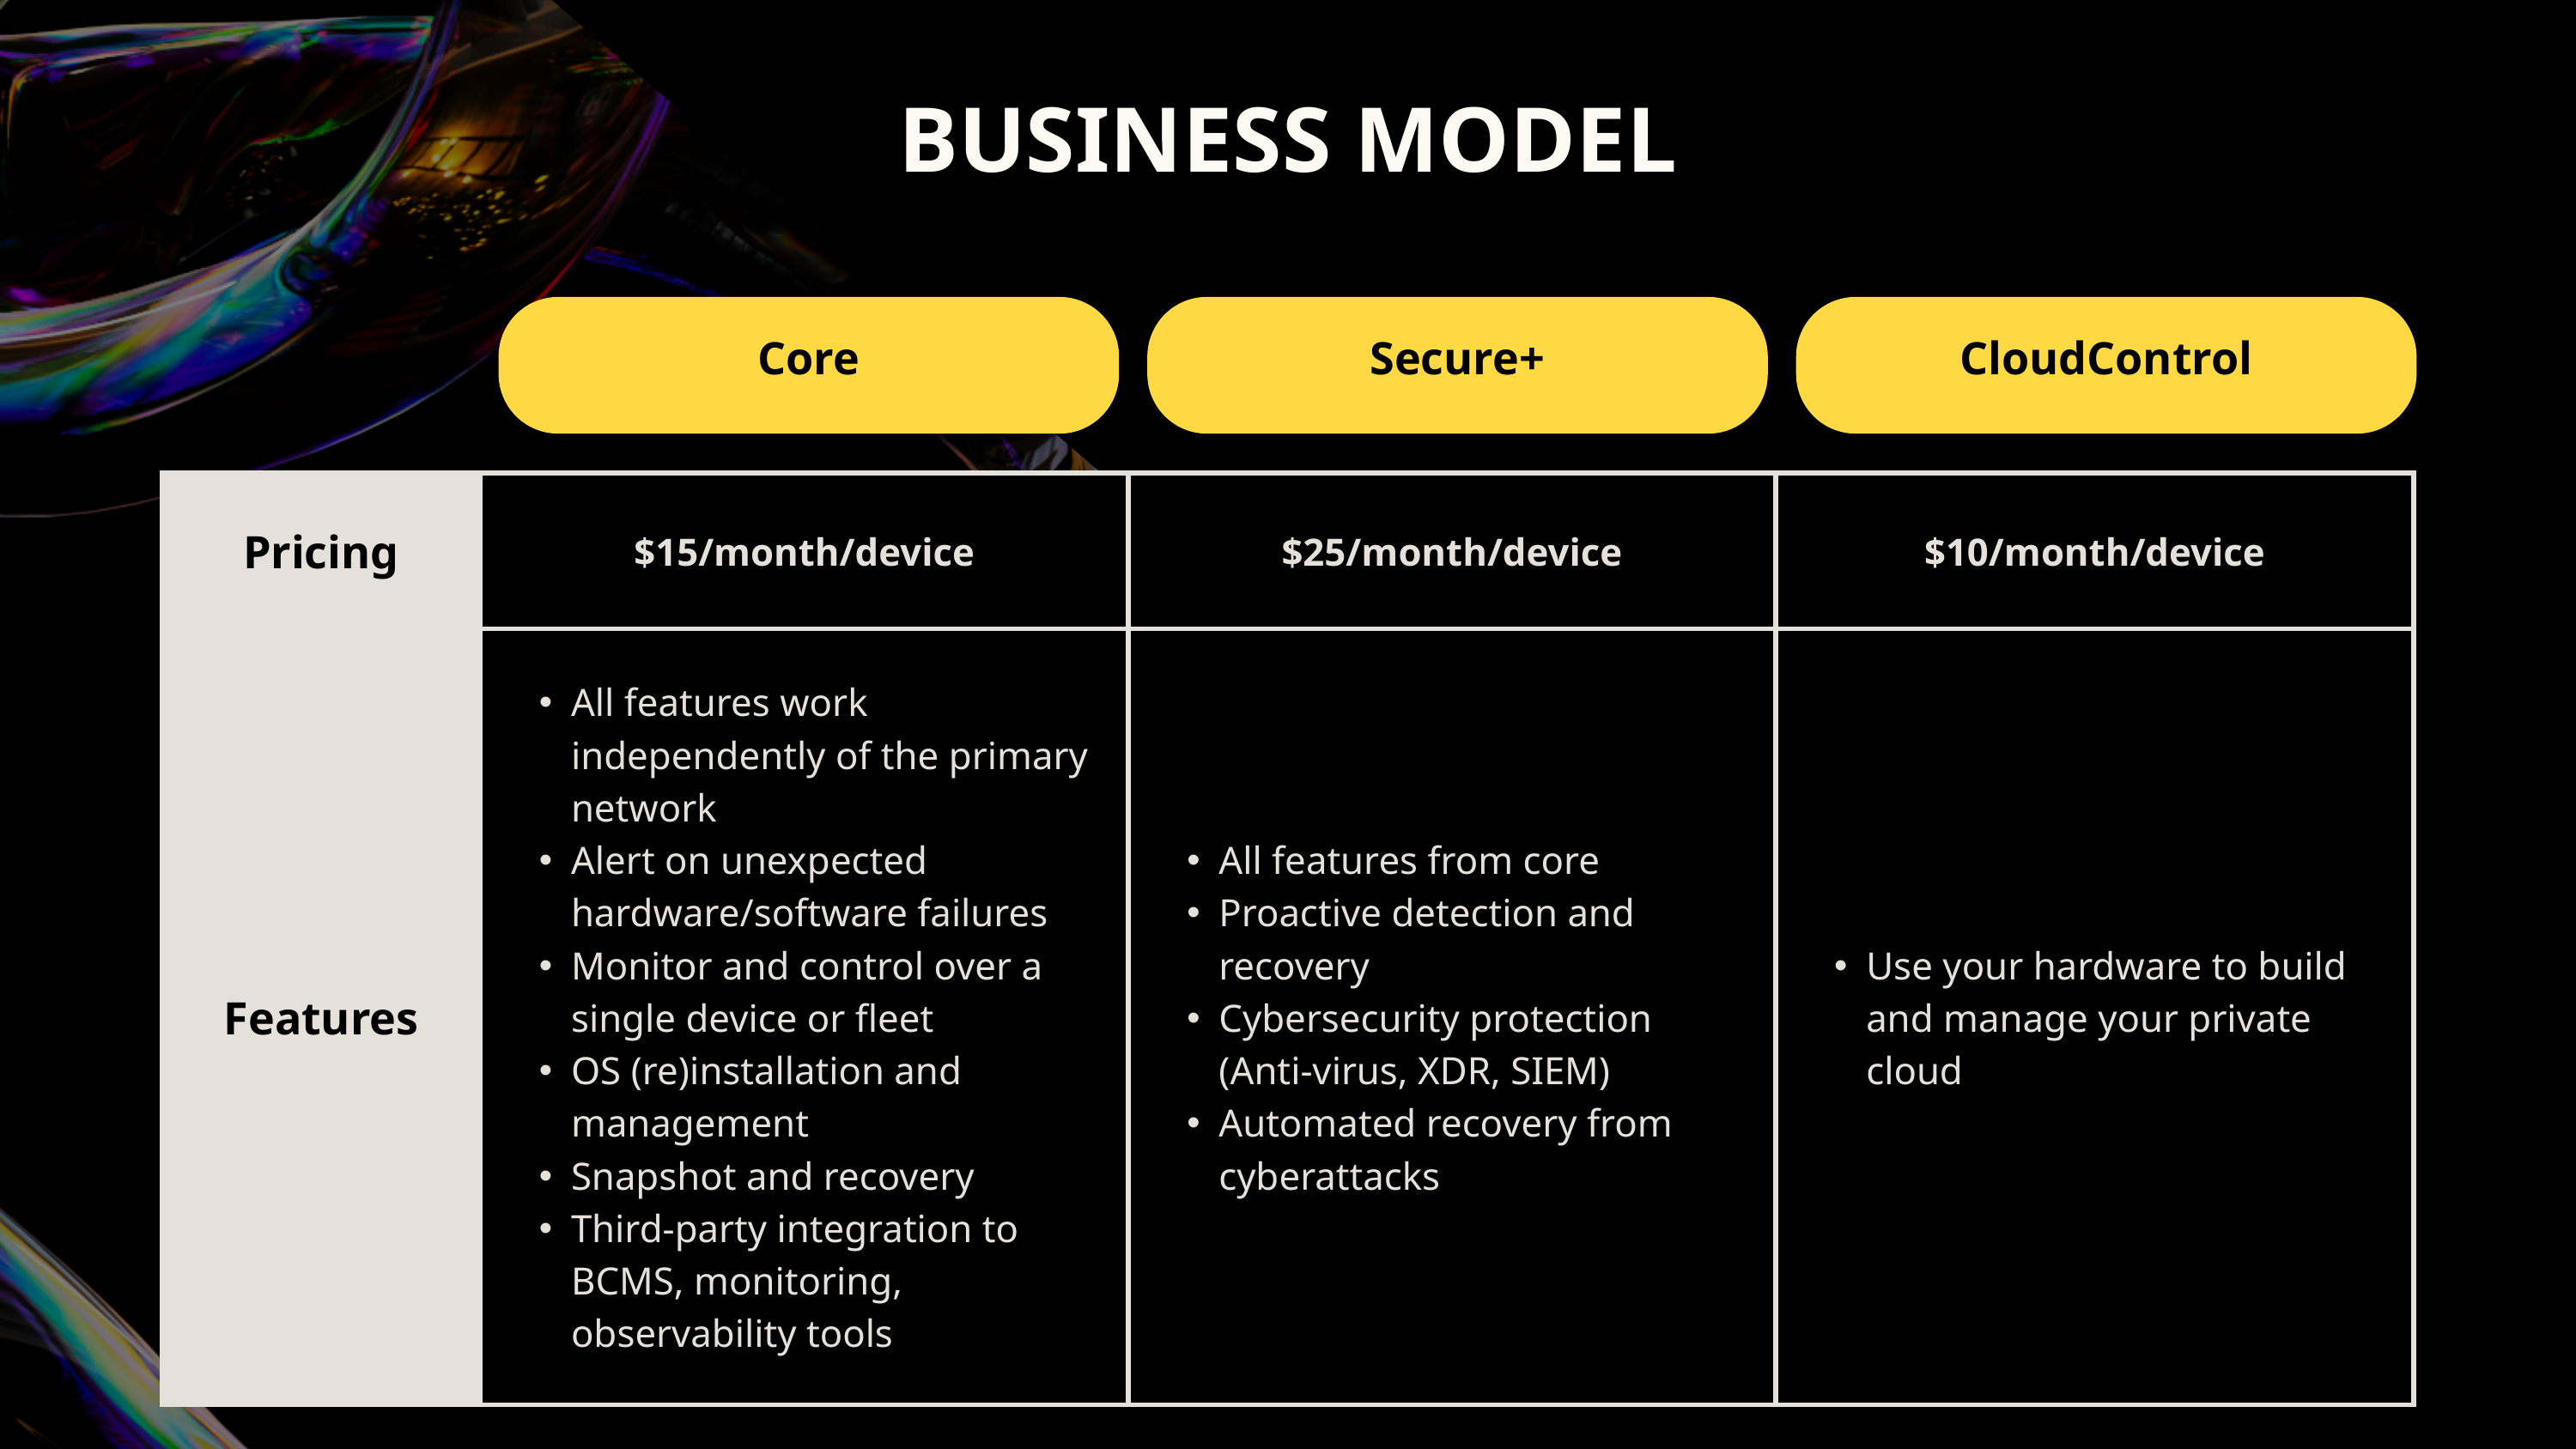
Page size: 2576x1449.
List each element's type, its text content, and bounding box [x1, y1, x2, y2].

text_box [1798, 299, 2415, 432]
table_cell Features [165, 631, 478, 1403]
table_cell All features from core Proactive detection and recovery Cybersecurity protection (Anti-virus, XDR, SIEM) Automated recovery from cyberattacks [1131, 631, 1773, 1403]
table_header $15/month/device [483, 476, 1126, 627]
table_header $25/month/device [1131, 476, 1773, 627]
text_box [501, 299, 1117, 432]
table_header $10/month/device [1778, 476, 2411, 627]
text_box BUSINESS MODEL [760, 91, 1816, 191]
table_cell All features work independently of the primary network Alert on unexpected hardware/software failures Monitor and control over a single device or fleet OS (re)installation and management Snapshot and recovery Third-party integration to BCMS, monitoring, observability tools [483, 631, 1126, 1403]
table_header Pricing [165, 476, 478, 627]
table_cell Use your hardware to build and manage your private cloud [1778, 631, 2411, 1403]
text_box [1150, 299, 1765, 432]
text_box [0, 0, 1098, 1449]
